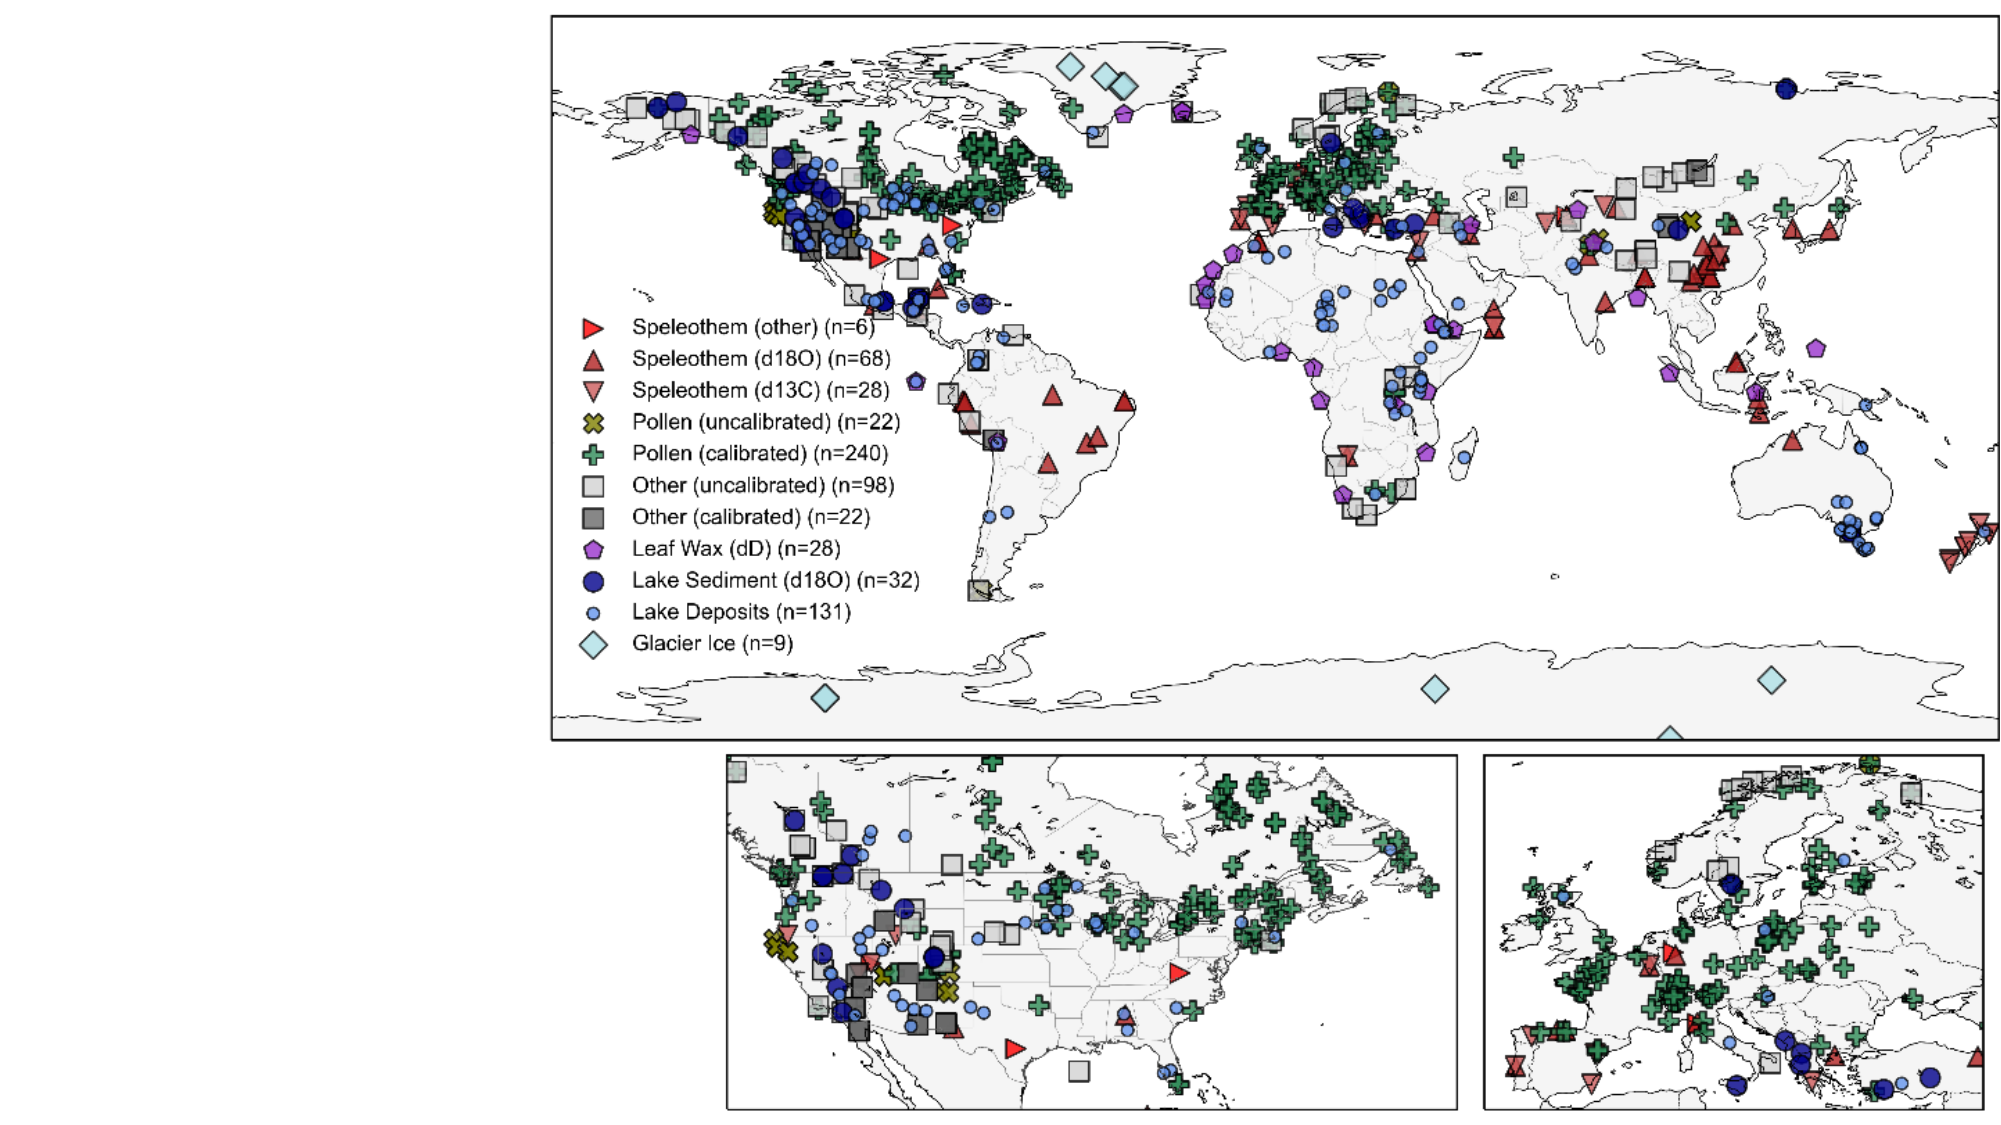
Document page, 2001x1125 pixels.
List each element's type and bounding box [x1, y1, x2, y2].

picture [533, 0, 2000, 1125]
